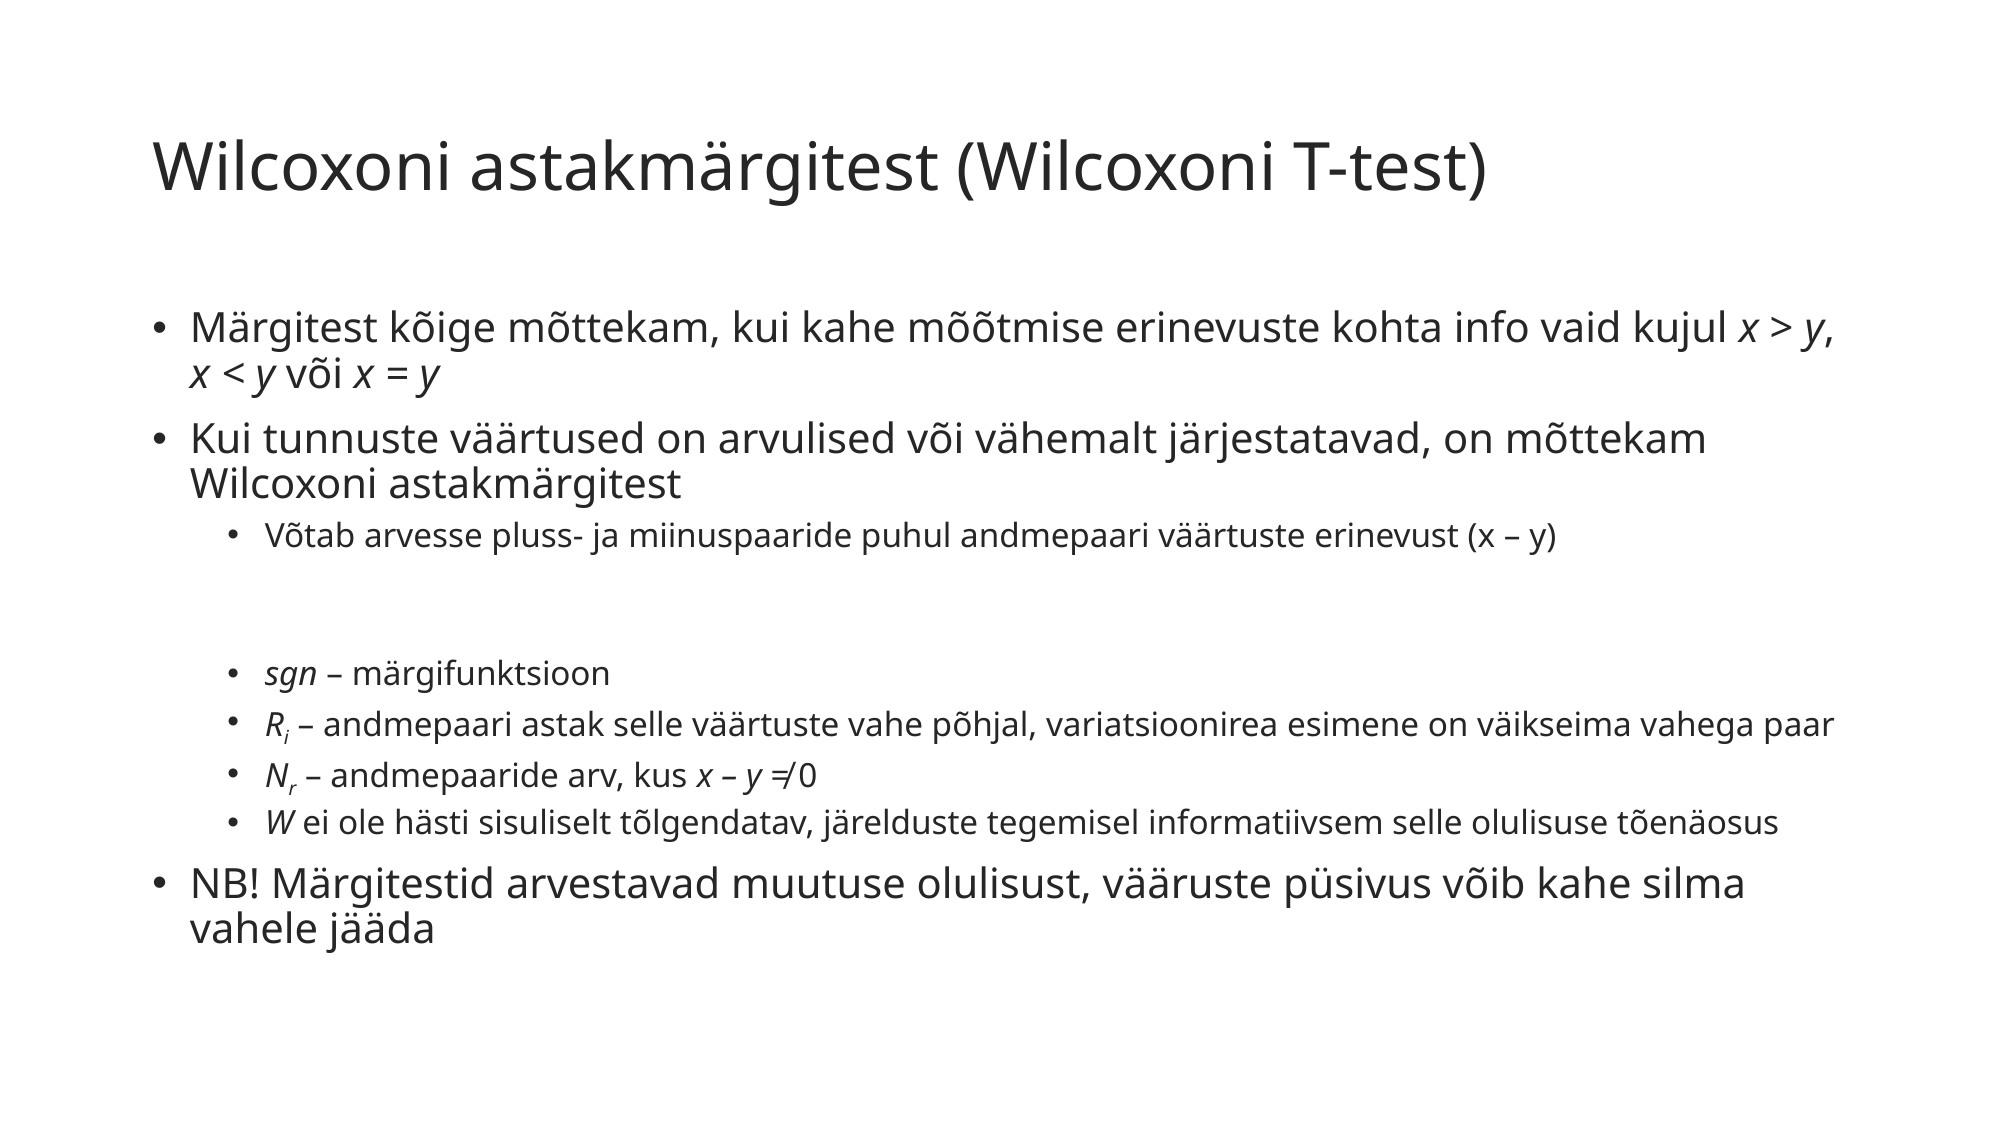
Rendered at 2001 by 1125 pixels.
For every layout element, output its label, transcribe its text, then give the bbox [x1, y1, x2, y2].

title Wilcoxoni astakmärgitest (Wilcoxoni T-test) [137, 59, 1863, 278]
